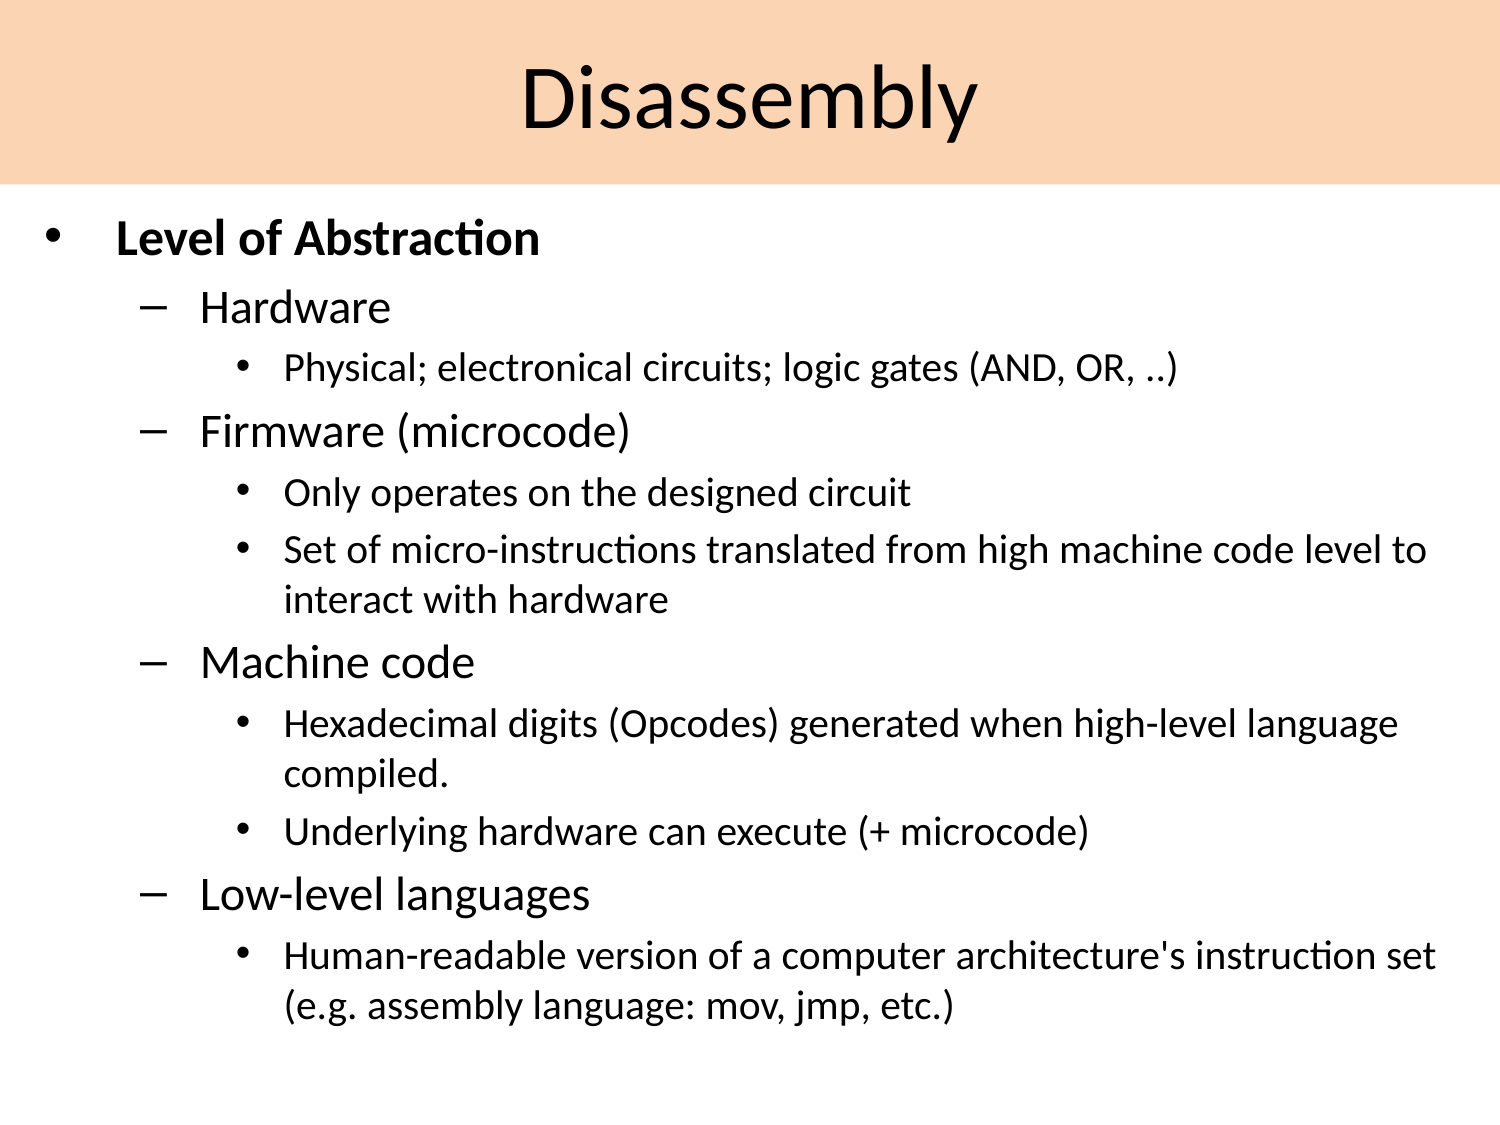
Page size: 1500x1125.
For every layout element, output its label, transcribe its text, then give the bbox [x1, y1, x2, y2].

text_box Level of Abstraction Hardware Physical; electronical circuits; logic gates (AND, OR, ..) Firmware (microcode) Only operates on the designed circuit Set of micro-instructions translated from high machine code level to interact with hardware Machine code Hexadecimal digits (Opcodes) generated when high-level language compiled. Underlying hardware can execute (+ microcode) Low-level languages Human-readable version of a computer architecture's instruction set (e.g. assembly language: mov, jmp, etc.) [29, 196, 1471, 1035]
text_box Disassembly [0, 0, 1500, 185]
